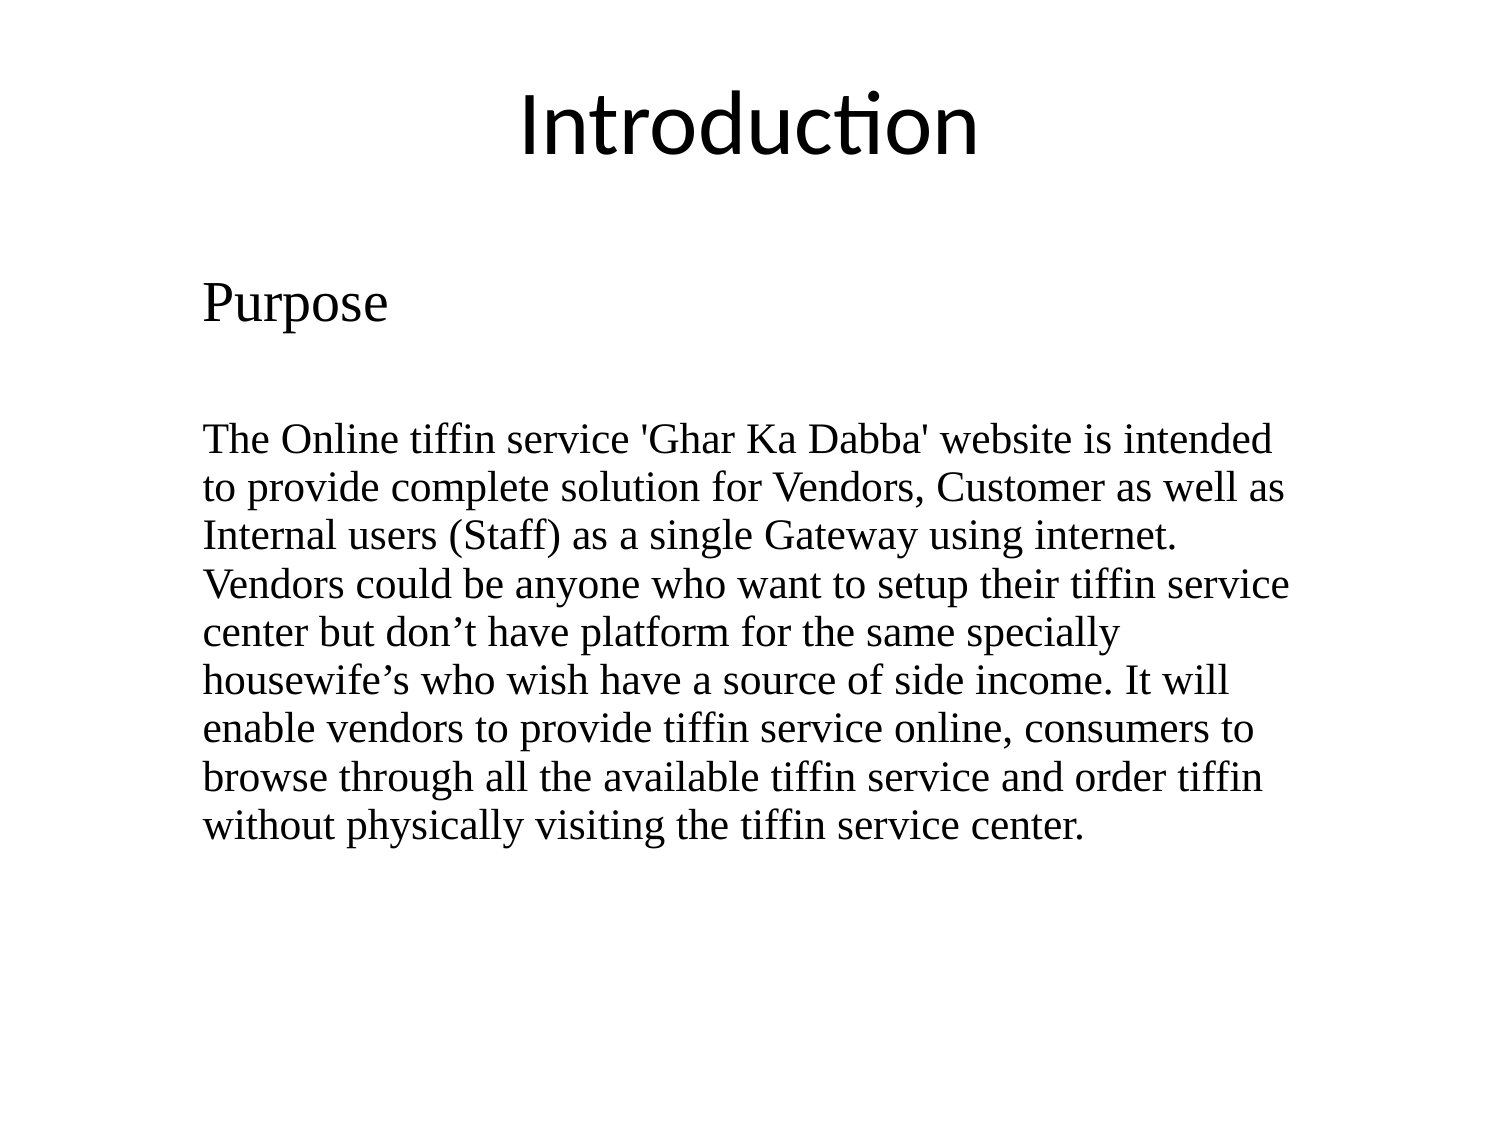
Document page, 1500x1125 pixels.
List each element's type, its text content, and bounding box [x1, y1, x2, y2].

title Introduction [112, 75, 1388, 188]
subtitle Purpose The Online tiffin service 'Ghar Ka Dabba' website is intended to provide complete solution for Vendors, Customer as well as Internal users (Staff) as a single Gateway using internet. Vendors could be anyone who want to setup their tiffin service center but don’t have platform for the same specially housewife’s who wish have a source of side income. It will enable vendors to provide tiffin service online, consumers to browse through all the available tiffin service and order tiffin without physically visiting the tiffin service center. [187, 262, 1325, 863]
